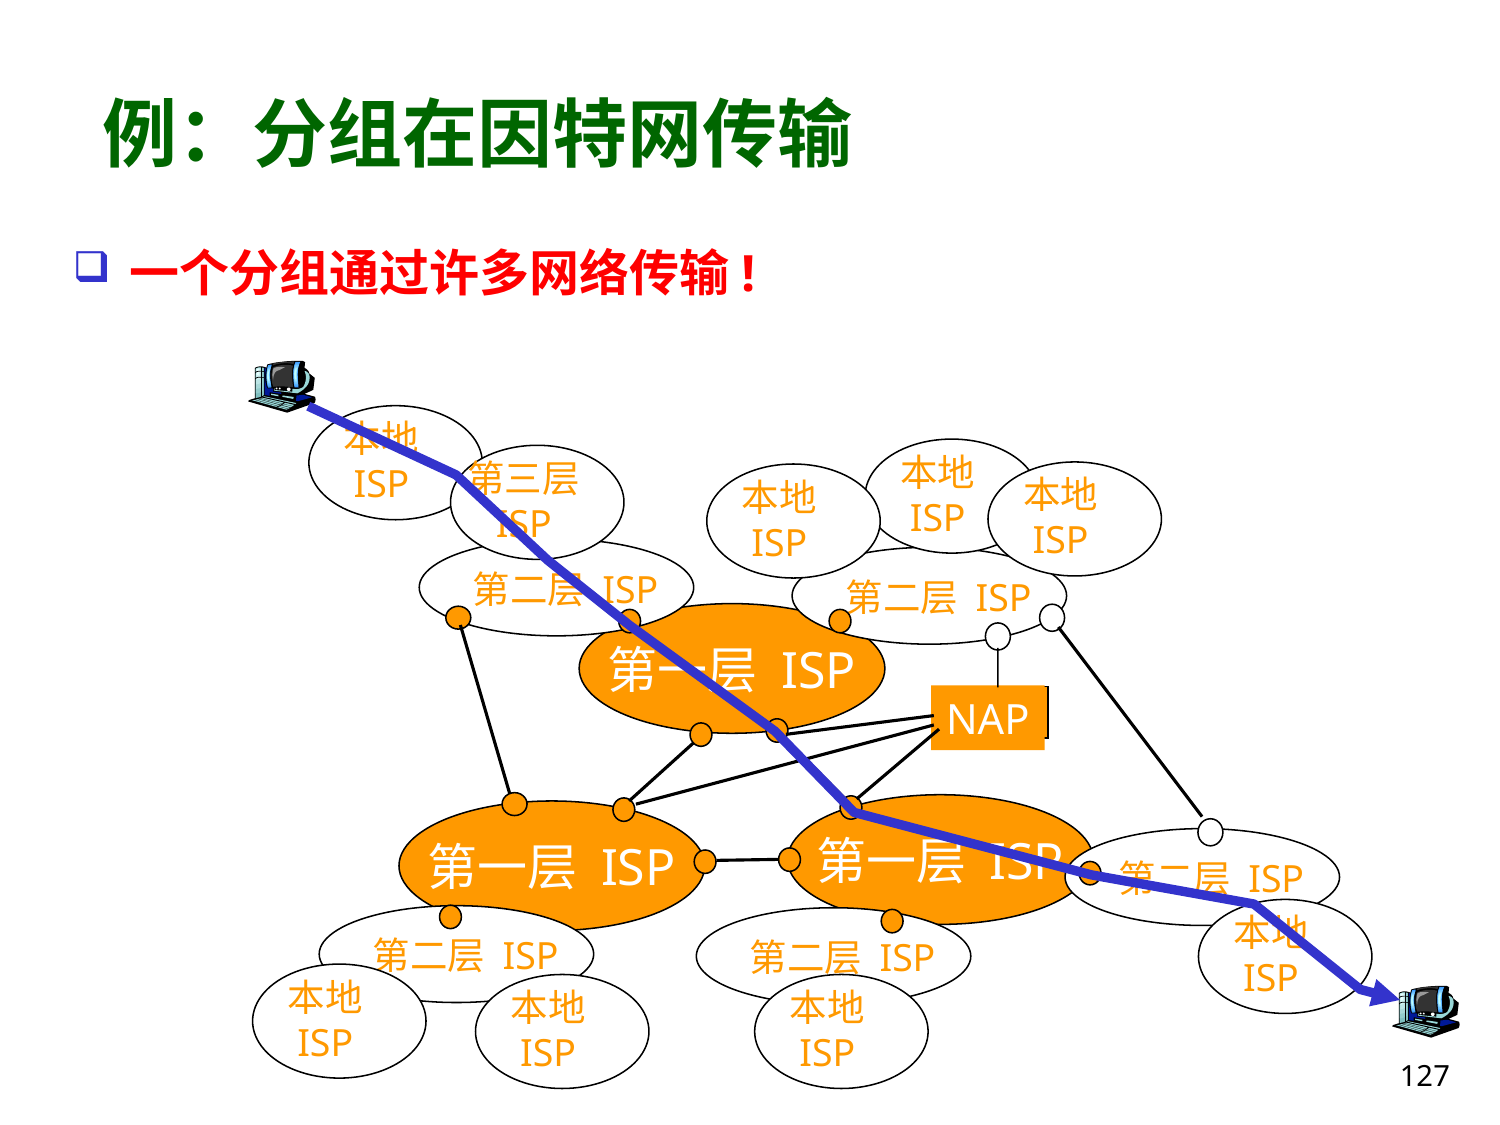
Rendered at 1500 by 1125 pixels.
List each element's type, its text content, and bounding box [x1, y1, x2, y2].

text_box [987, 461, 1162, 576]
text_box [1198, 899, 1372, 1014]
slide_number 127 [1362, 1050, 1466, 1125]
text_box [319, 539, 1340, 1005]
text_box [248, 360, 317, 413]
list 一个分组通过许多网络传输! [57, 234, 1443, 385]
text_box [1392, 985, 1461, 1038]
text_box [475, 974, 649, 1089]
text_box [252, 964, 426, 1079]
text_box [1372, 984, 1392, 1003]
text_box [706, 464, 881, 579]
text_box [308, 405, 483, 520]
title 例：分组在因特网传输 [87, 37, 1416, 225]
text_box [754, 974, 929, 1089]
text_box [865, 439, 1039, 554]
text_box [450, 445, 624, 560]
